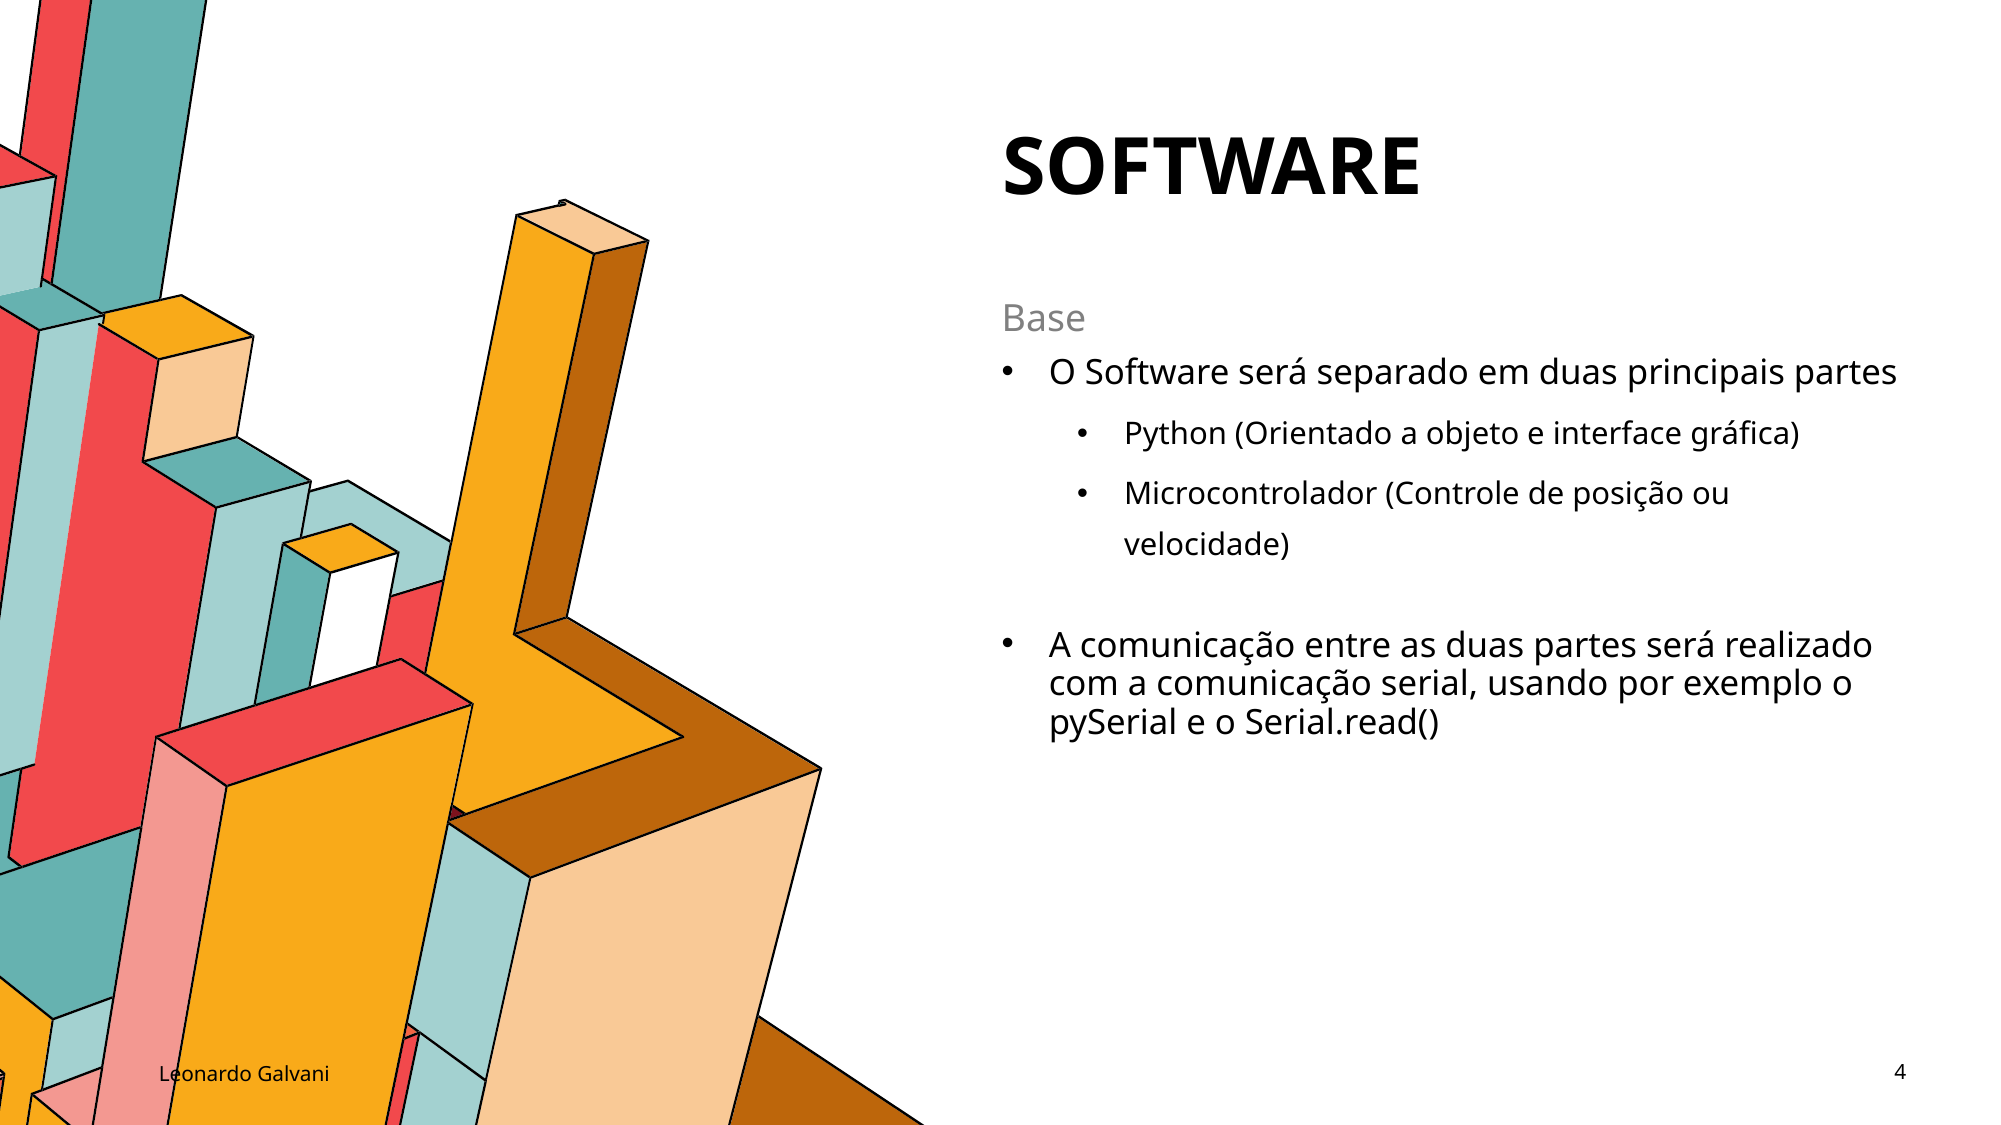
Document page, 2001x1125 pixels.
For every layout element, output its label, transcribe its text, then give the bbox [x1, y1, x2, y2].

slide_number Leonardo Galvani [143, 1042, 594, 1103]
list O Software será separado em duas principais partes Python (Orientado a objeto e interface gráfica) Microcontrolador (Controle de posição ou velocidade) A comunicação entre as duas partes será realizado com a comunicação serial, usando por exemplo o pySerial e o Serial.read() [986, 345, 1917, 788]
list Base [986, 277, 1917, 338]
slide_number 4 [1651, 1042, 1922, 1103]
title Software [987, 59, 1917, 277]
